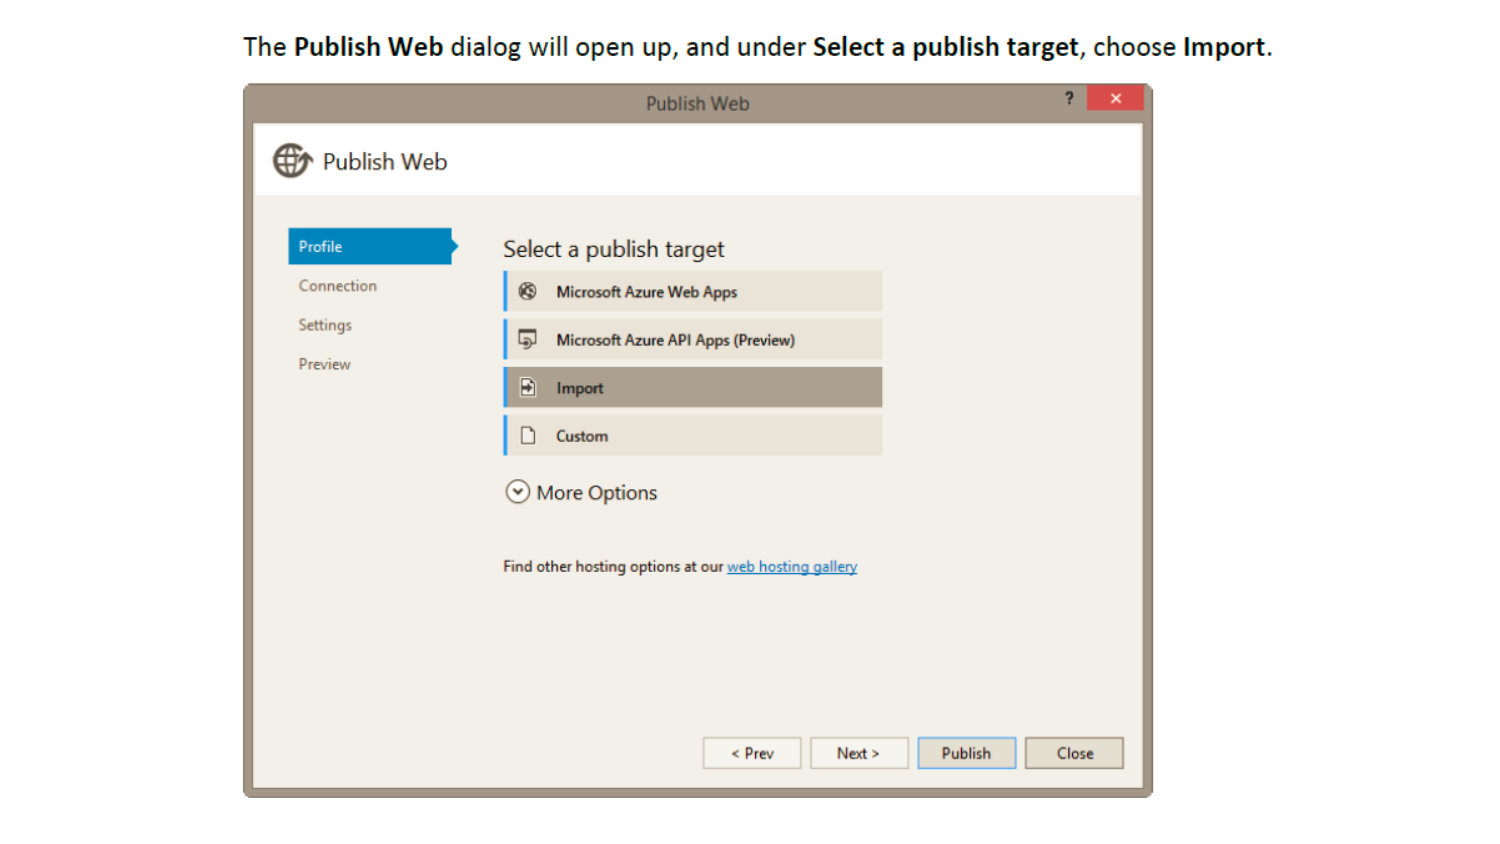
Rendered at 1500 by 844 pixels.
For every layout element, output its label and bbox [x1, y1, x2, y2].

picture [212, 21, 1303, 813]
